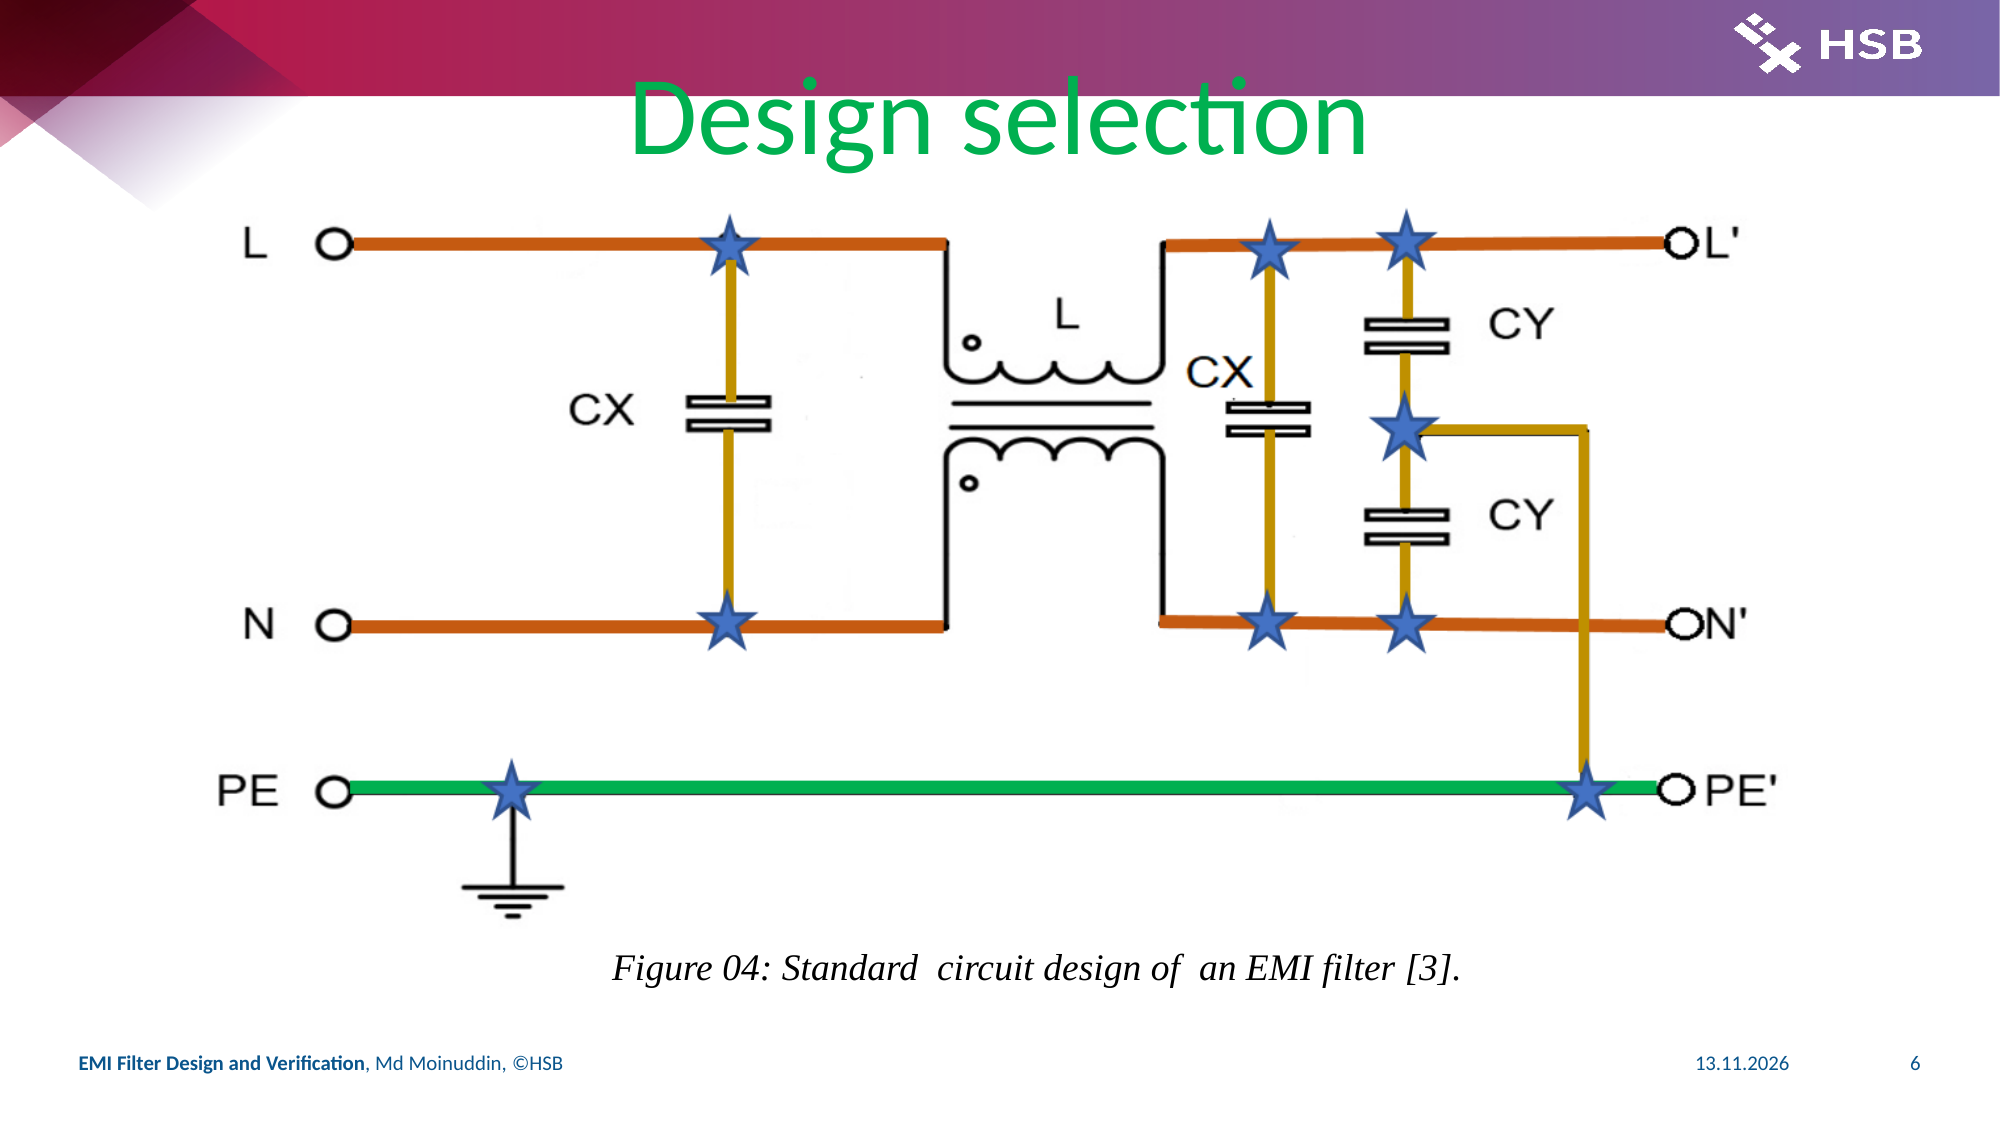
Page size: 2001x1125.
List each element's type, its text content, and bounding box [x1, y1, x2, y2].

title Design selection [78, 42, 1921, 143]
slide_number 6 [1834, 1048, 1921, 1077]
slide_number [1622, 1048, 1790, 1077]
picture [0, 0, 2000, 1125]
text_box Figure 04: Standard circuit design of an EMI filter [3]. [597, 948, 1478, 996]
footer EMI Filter Design and Verification, Md Moinuddin, ©HSB [78, 1048, 1567, 1077]
